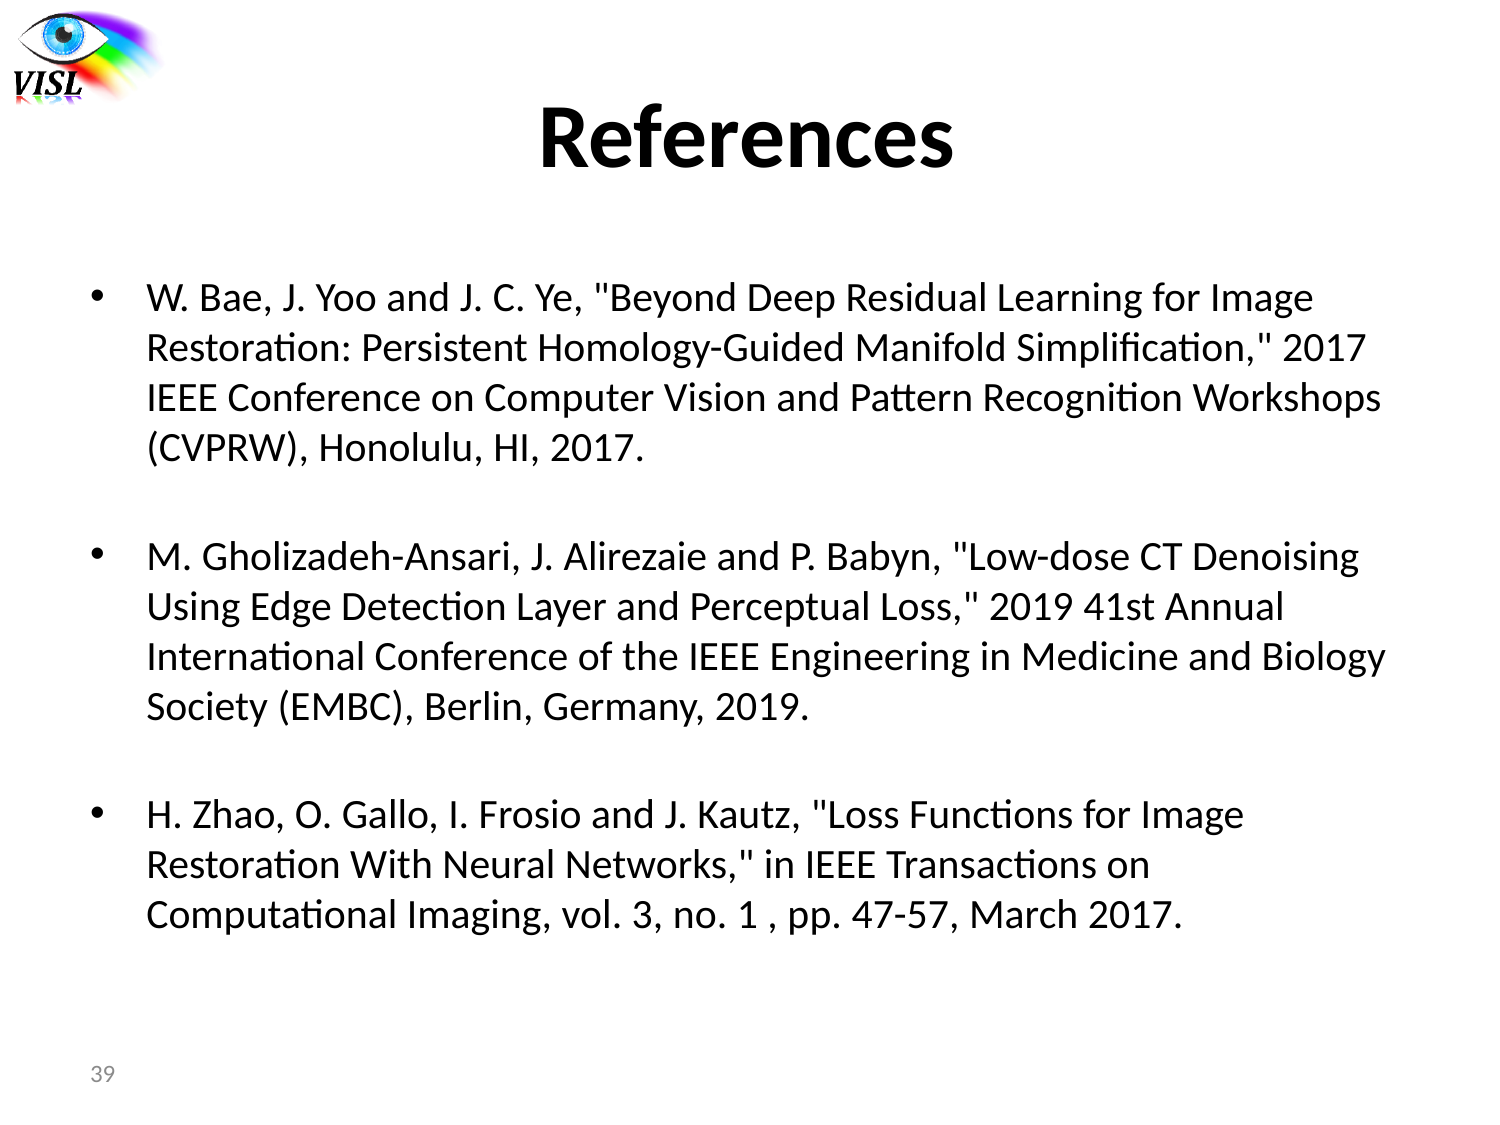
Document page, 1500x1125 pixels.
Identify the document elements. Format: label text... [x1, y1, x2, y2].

picture [12, 7, 174, 108]
slide_number 39 [75, 1042, 425, 1103]
title References [71, 37, 1422, 225]
list W. Bae, J. Yoo and J. C. Ye, "Beyond Deep Residual Learning for Image Restoration: Persistent Homology-Guided Manifold Simplification," 2017 IEEE Conference on Computer Vision and Pattern Recognition Workshops (CVPRW), Honolulu, HI, 2017. M. Gholizadeh-Ansari, J. Alirezaie and P. Babyn, "Low-dose CT Denoising Using Edge Detection Layer and Perceptual Loss," 2019 41st Annual International Conference of the IEEE Engineering in Medicine and Biology Society (EMBC), Berlin, Germany, 2019. H. Zhao, O. Gallo, I. Frosio and J. Kautz, "Loss Functions for Image Restoration With Neural Networks," in IEEE Transactions on Computational Imaging, vol. 3, no. 1 , pp. 47-57, March 2017. [75, 262, 1425, 1005]
